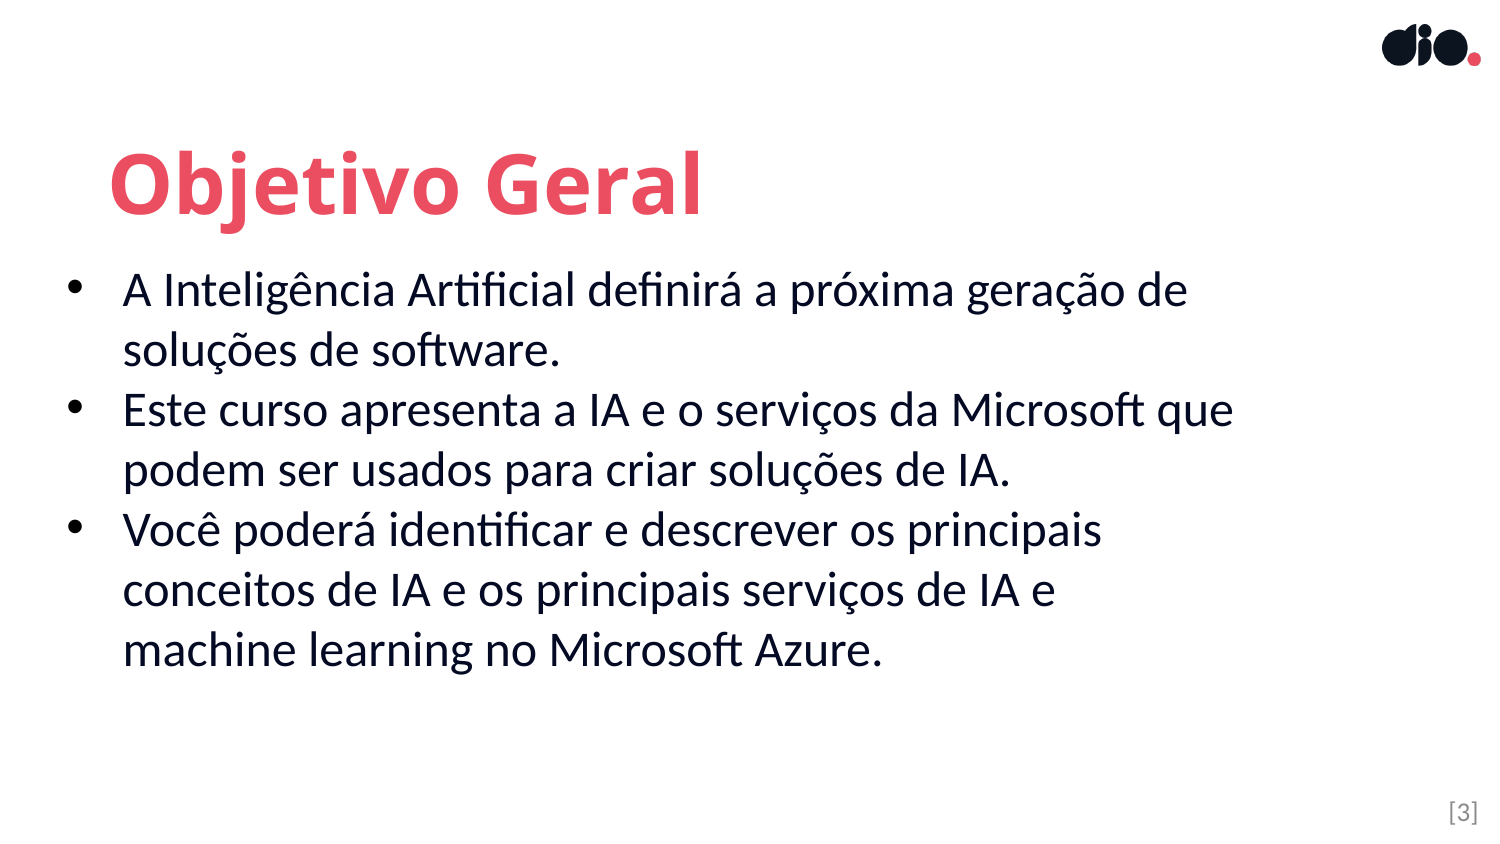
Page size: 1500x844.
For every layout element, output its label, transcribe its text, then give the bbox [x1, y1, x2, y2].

text_box Objetivo Geral [92, 104, 1408, 243]
text_box A Inteligência Artificial definirá a próxima geração de soluções de software. Este curso apresenta a IA e o serviços da Microsoft que podem ser usados para criar soluções de IA. Você poderá identificar e descrever os principais conceitos de IA e os principais serviços de IA e machine learning no Microsoft Azure. [38, 356, 1254, 578]
slide_number [3] [1403, 779, 1494, 844]
picture [1382, 24, 1481, 66]
